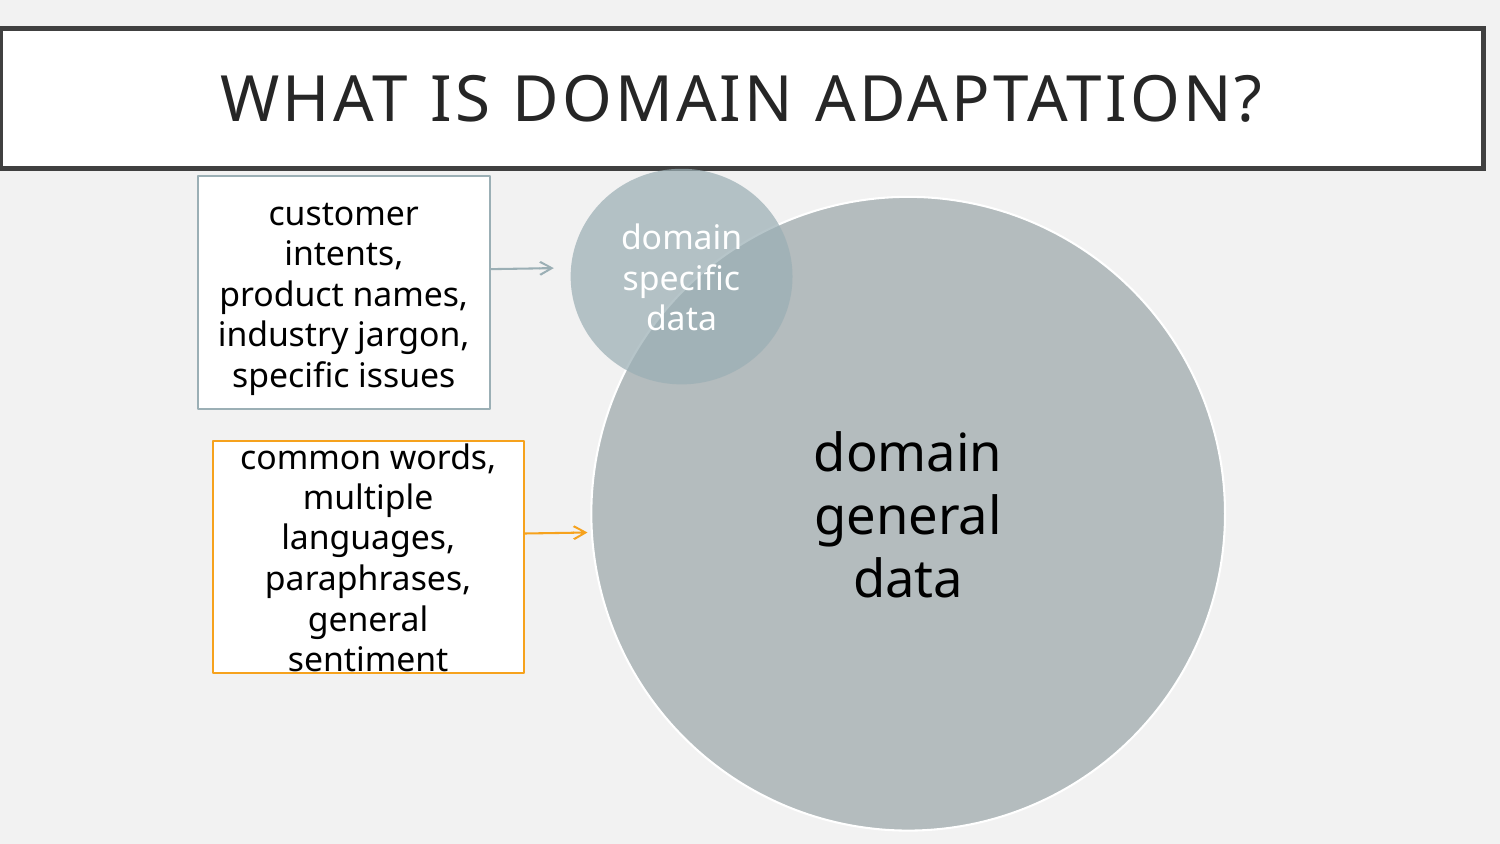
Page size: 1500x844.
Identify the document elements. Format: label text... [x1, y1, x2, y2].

text_box customer intents, product names, industry jargon, specific issues [197, 175, 491, 410]
text_box common words, multiple languages, paraphrases, general sentiment [212, 440, 525, 674]
text_box domain specific data [569, 167, 794, 386]
title What is domain Adaptation? [0, 26, 1486, 171]
text_box domain general data [590, 195, 1227, 832]
